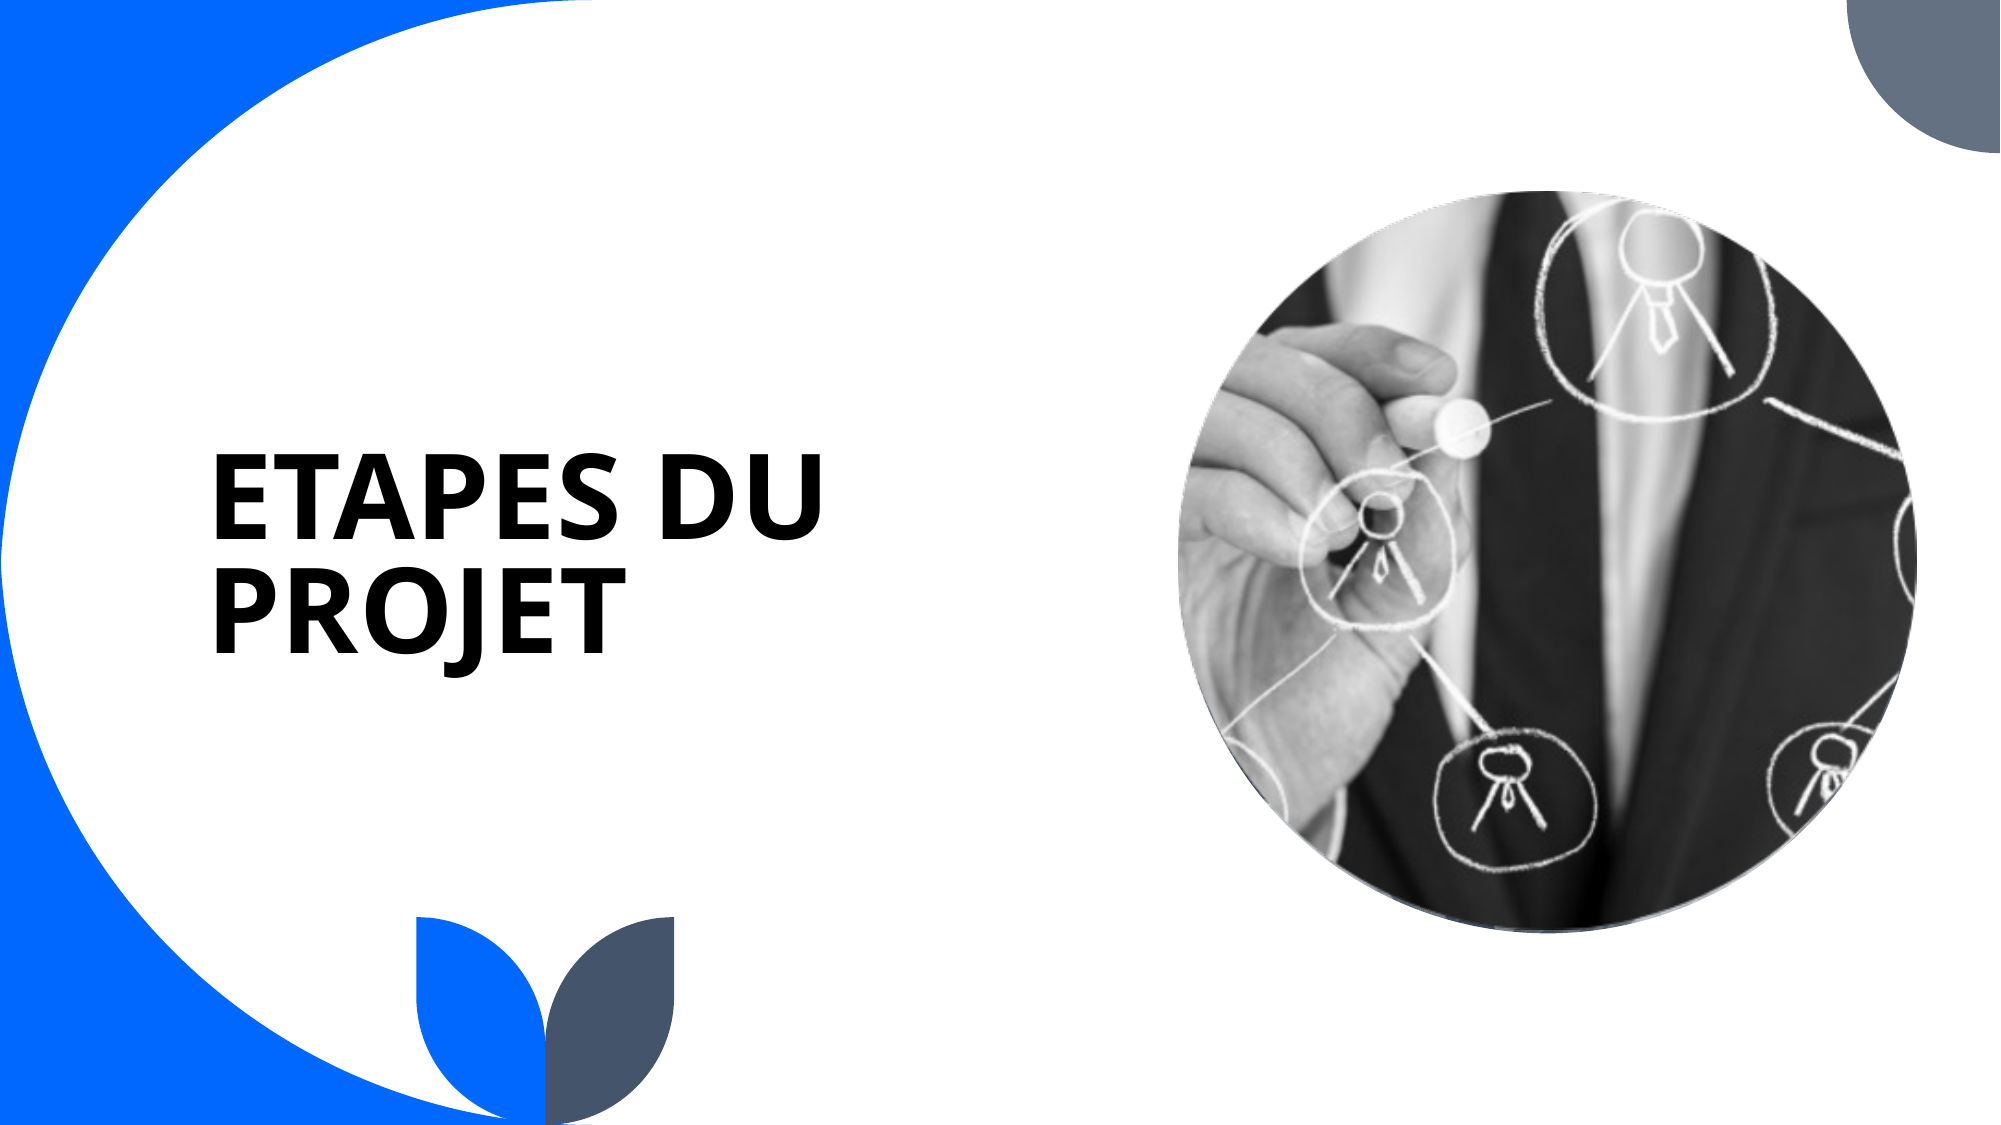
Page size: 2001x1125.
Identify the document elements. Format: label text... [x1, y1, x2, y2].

picture [1178, 191, 1917, 934]
title ETAPES DU PROJET [191, 224, 1039, 900]
